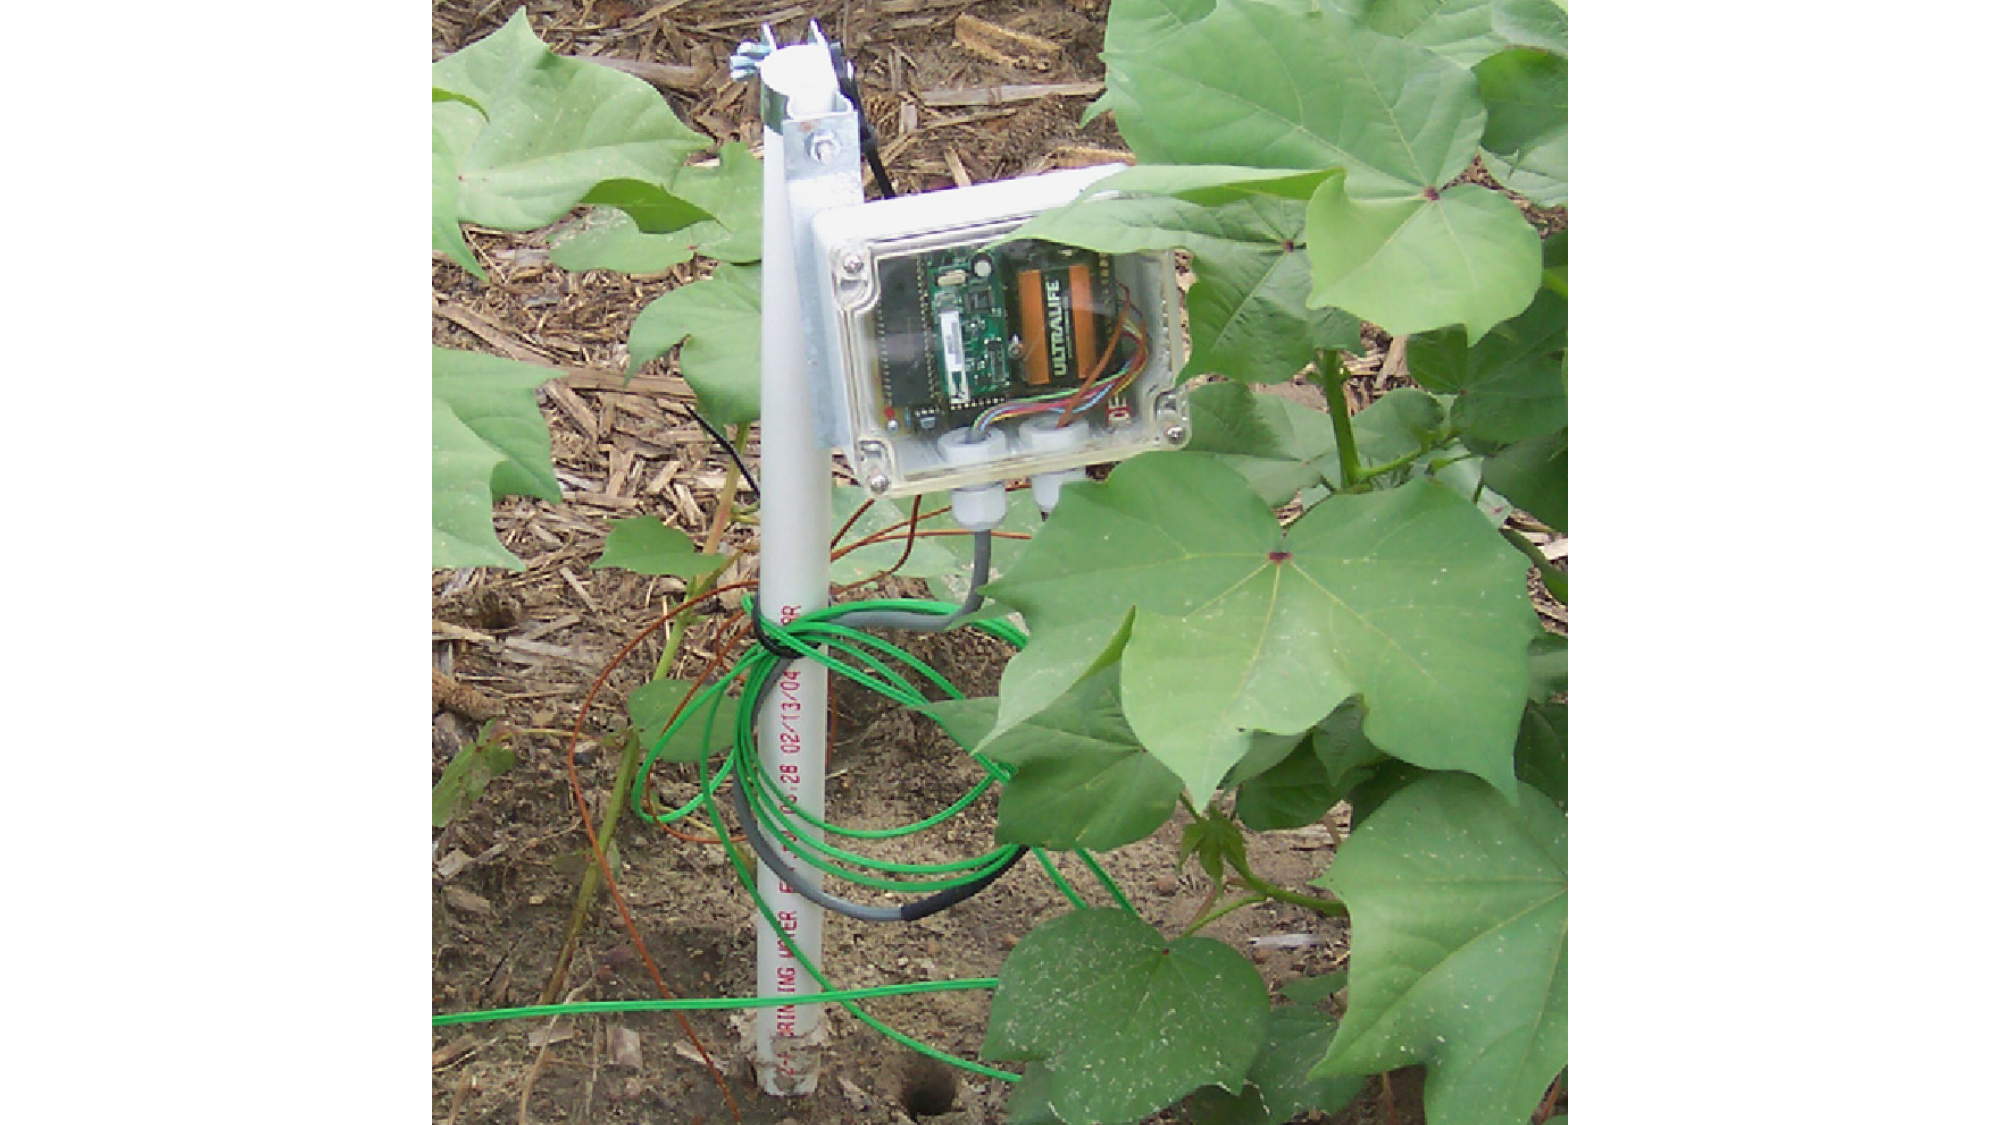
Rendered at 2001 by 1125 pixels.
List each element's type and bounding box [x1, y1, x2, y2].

picture [432, 0, 1568, 1125]
